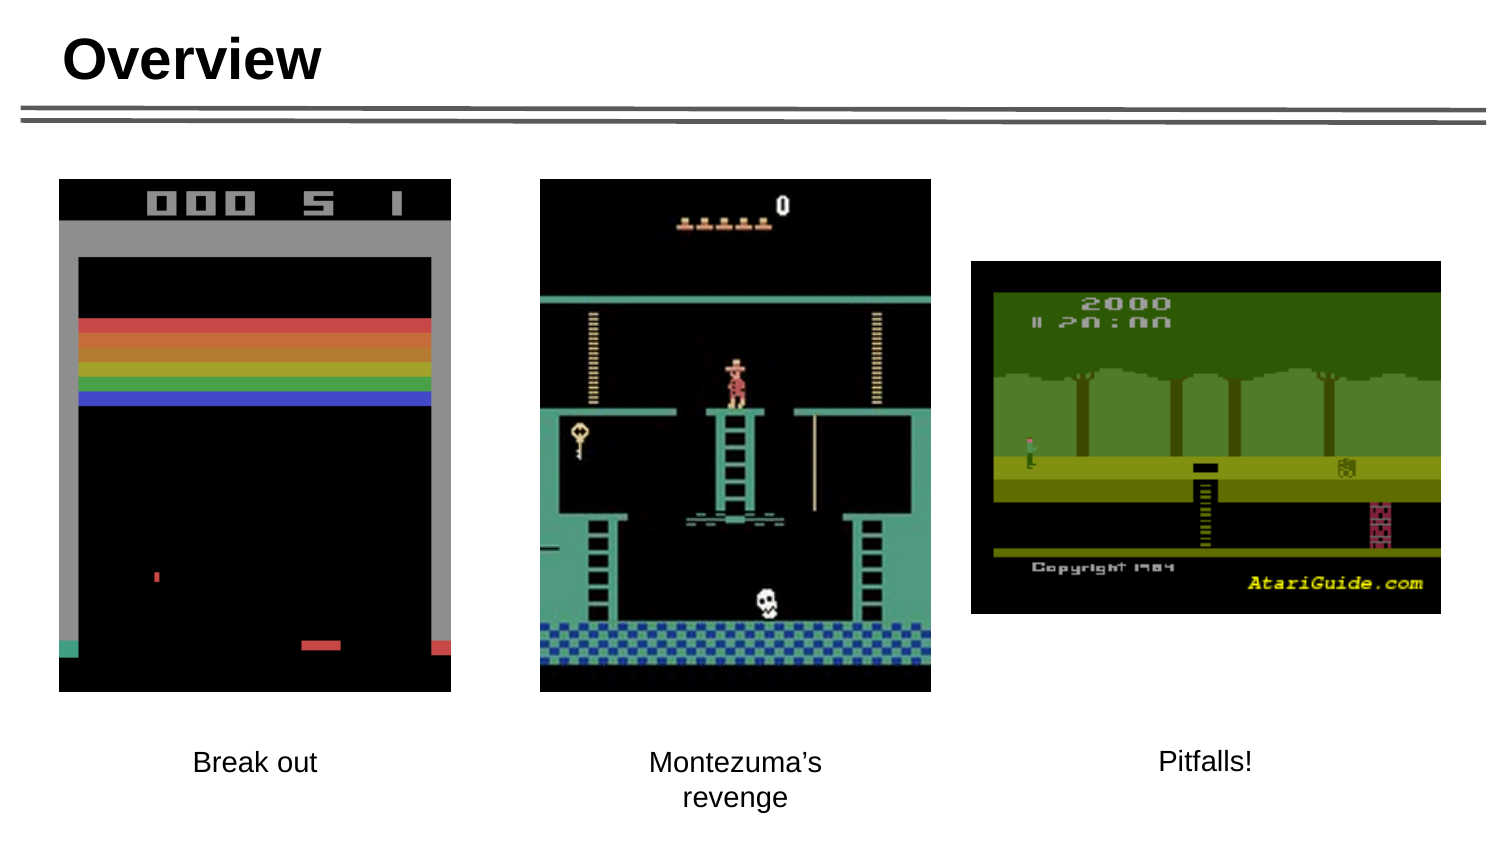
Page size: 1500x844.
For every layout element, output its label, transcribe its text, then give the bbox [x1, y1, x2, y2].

text_box Break out [116, 735, 394, 786]
picture [59, 178, 451, 693]
picture [970, 261, 1441, 615]
picture [540, 178, 932, 692]
text_box Montezuma’s revenge [596, 735, 875, 821]
title Overview [51, 13, 1449, 106]
text_box Pitfalls! [1066, 735, 1345, 785]
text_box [20, 107, 1487, 111]
